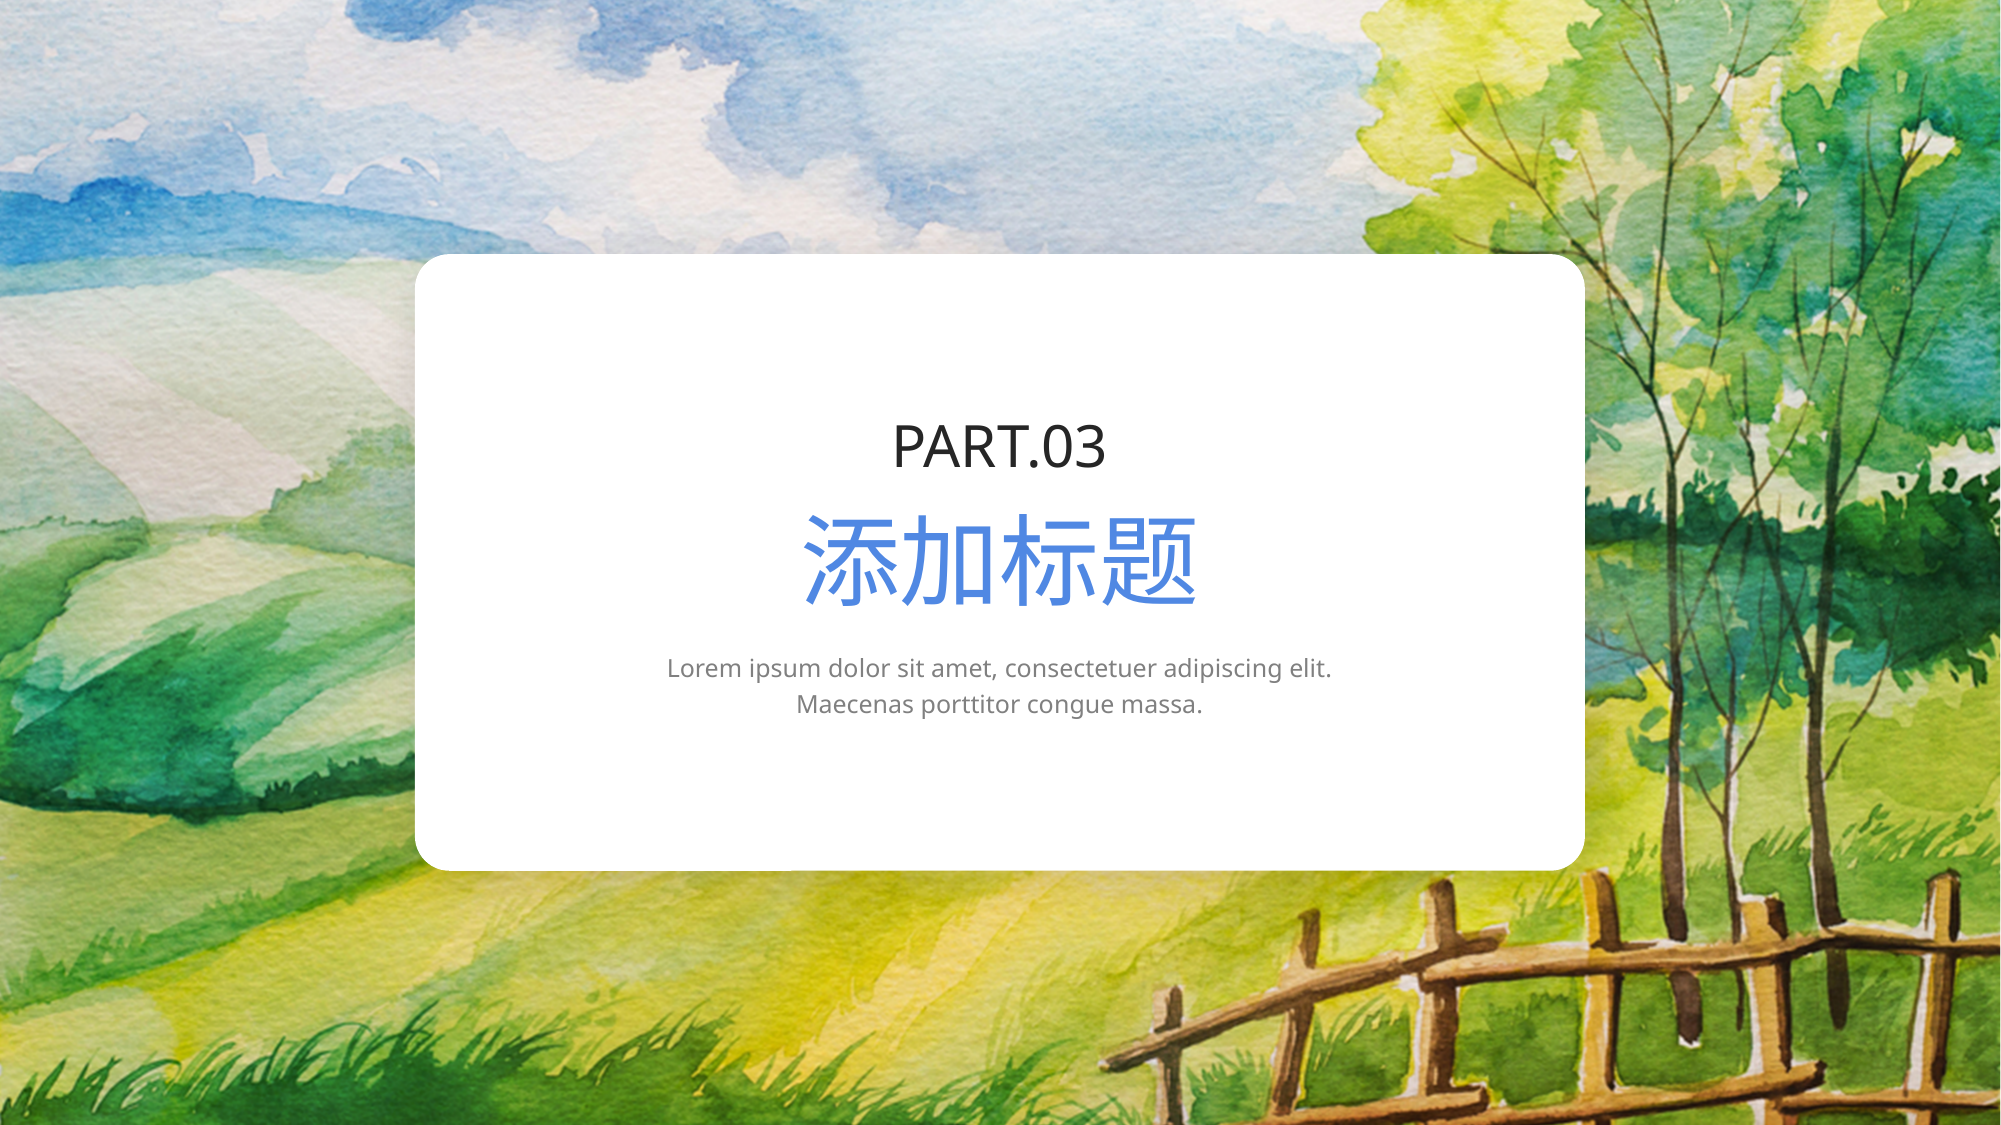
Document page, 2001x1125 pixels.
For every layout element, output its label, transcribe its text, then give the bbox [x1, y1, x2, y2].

text_box Lorem ipsum dolor sit amet, consectetuer adipiscing elit. Maecenas porttitor congue massa. [593, 639, 1406, 727]
text_box PART.03 [876, 401, 1124, 487]
text_box [413, 253, 1586, 872]
picture [0, 0, 2001, 1125]
text_box 添加标题 [785, 491, 1215, 627]
